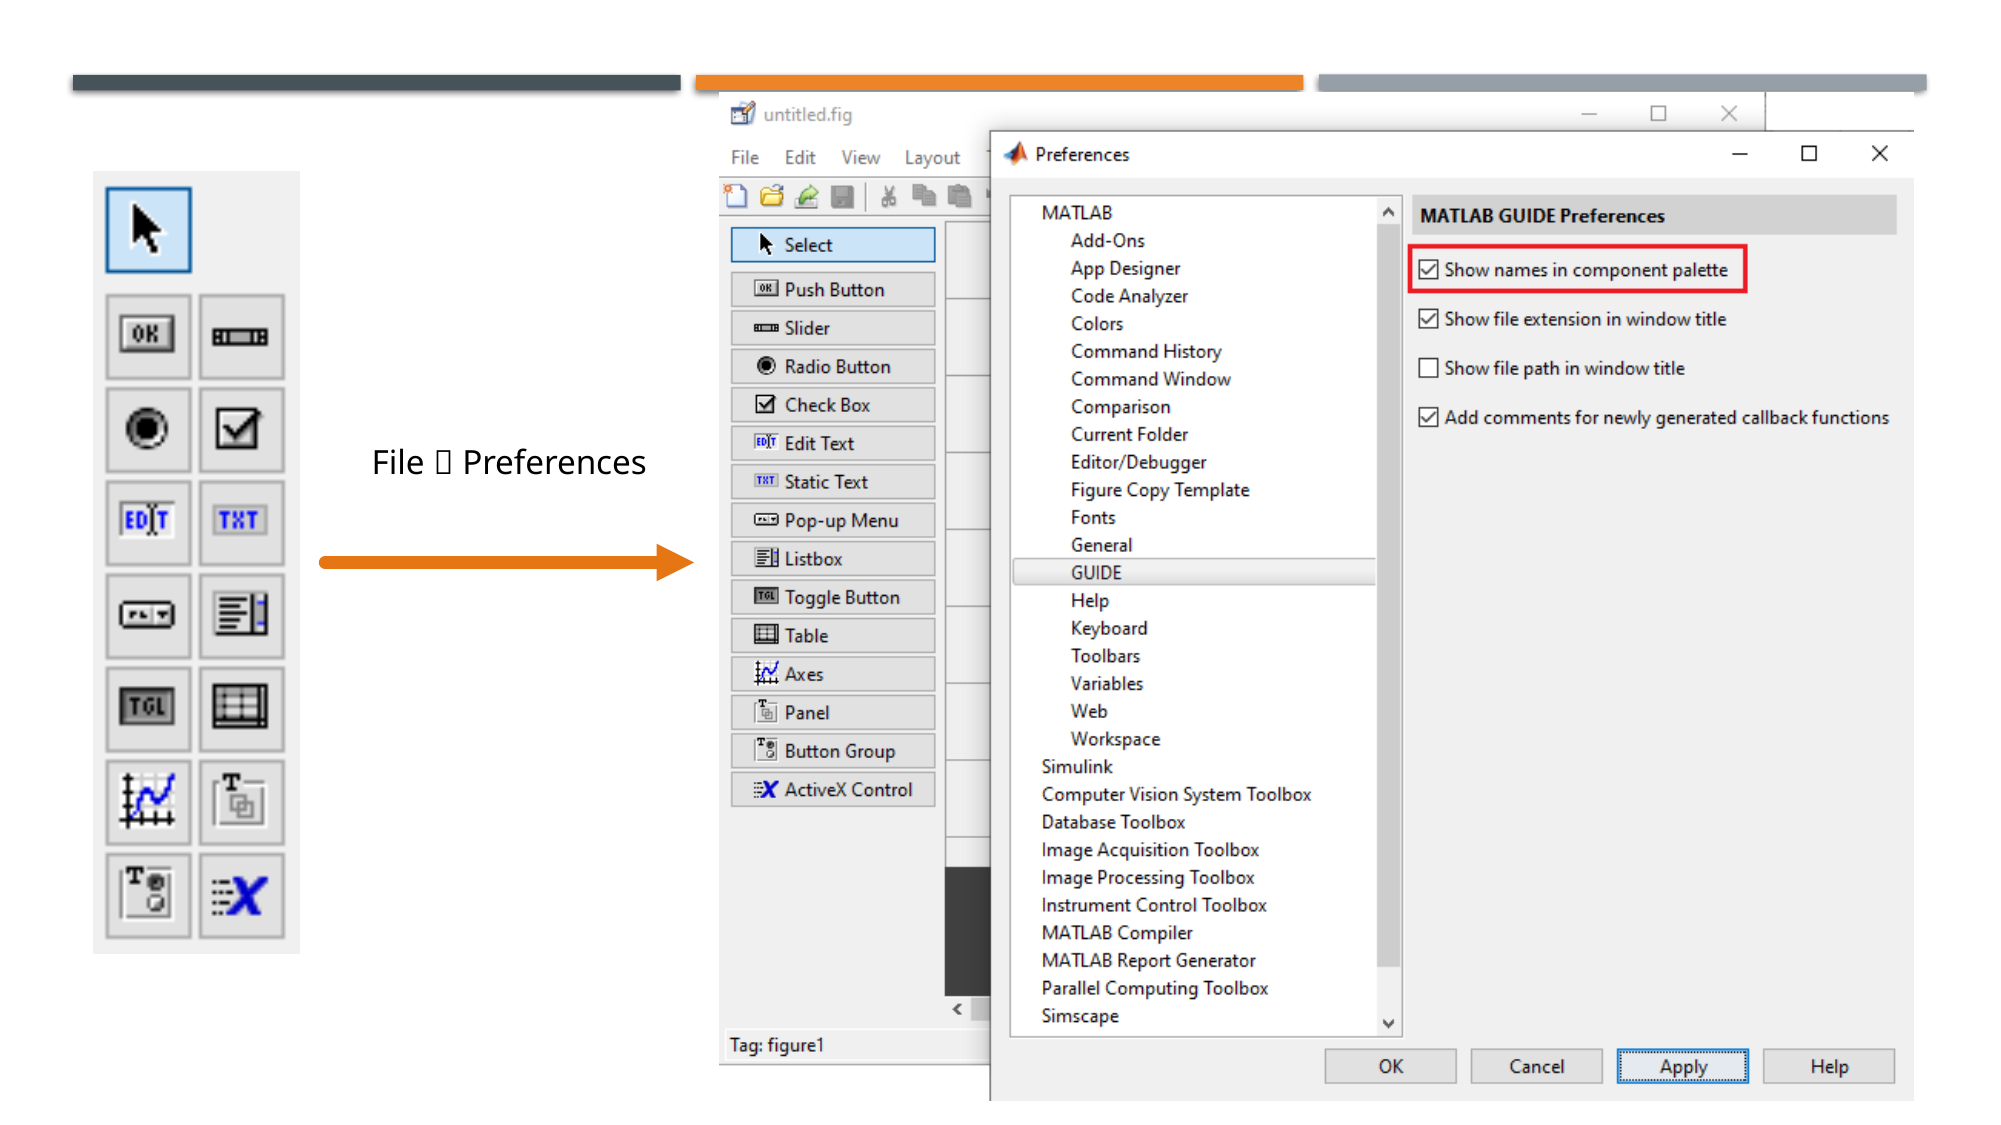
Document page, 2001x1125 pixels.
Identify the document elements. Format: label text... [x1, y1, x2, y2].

picture [92, 171, 301, 954]
text_box File  Preferences [356, 433, 663, 489]
picture [718, 91, 1914, 1101]
